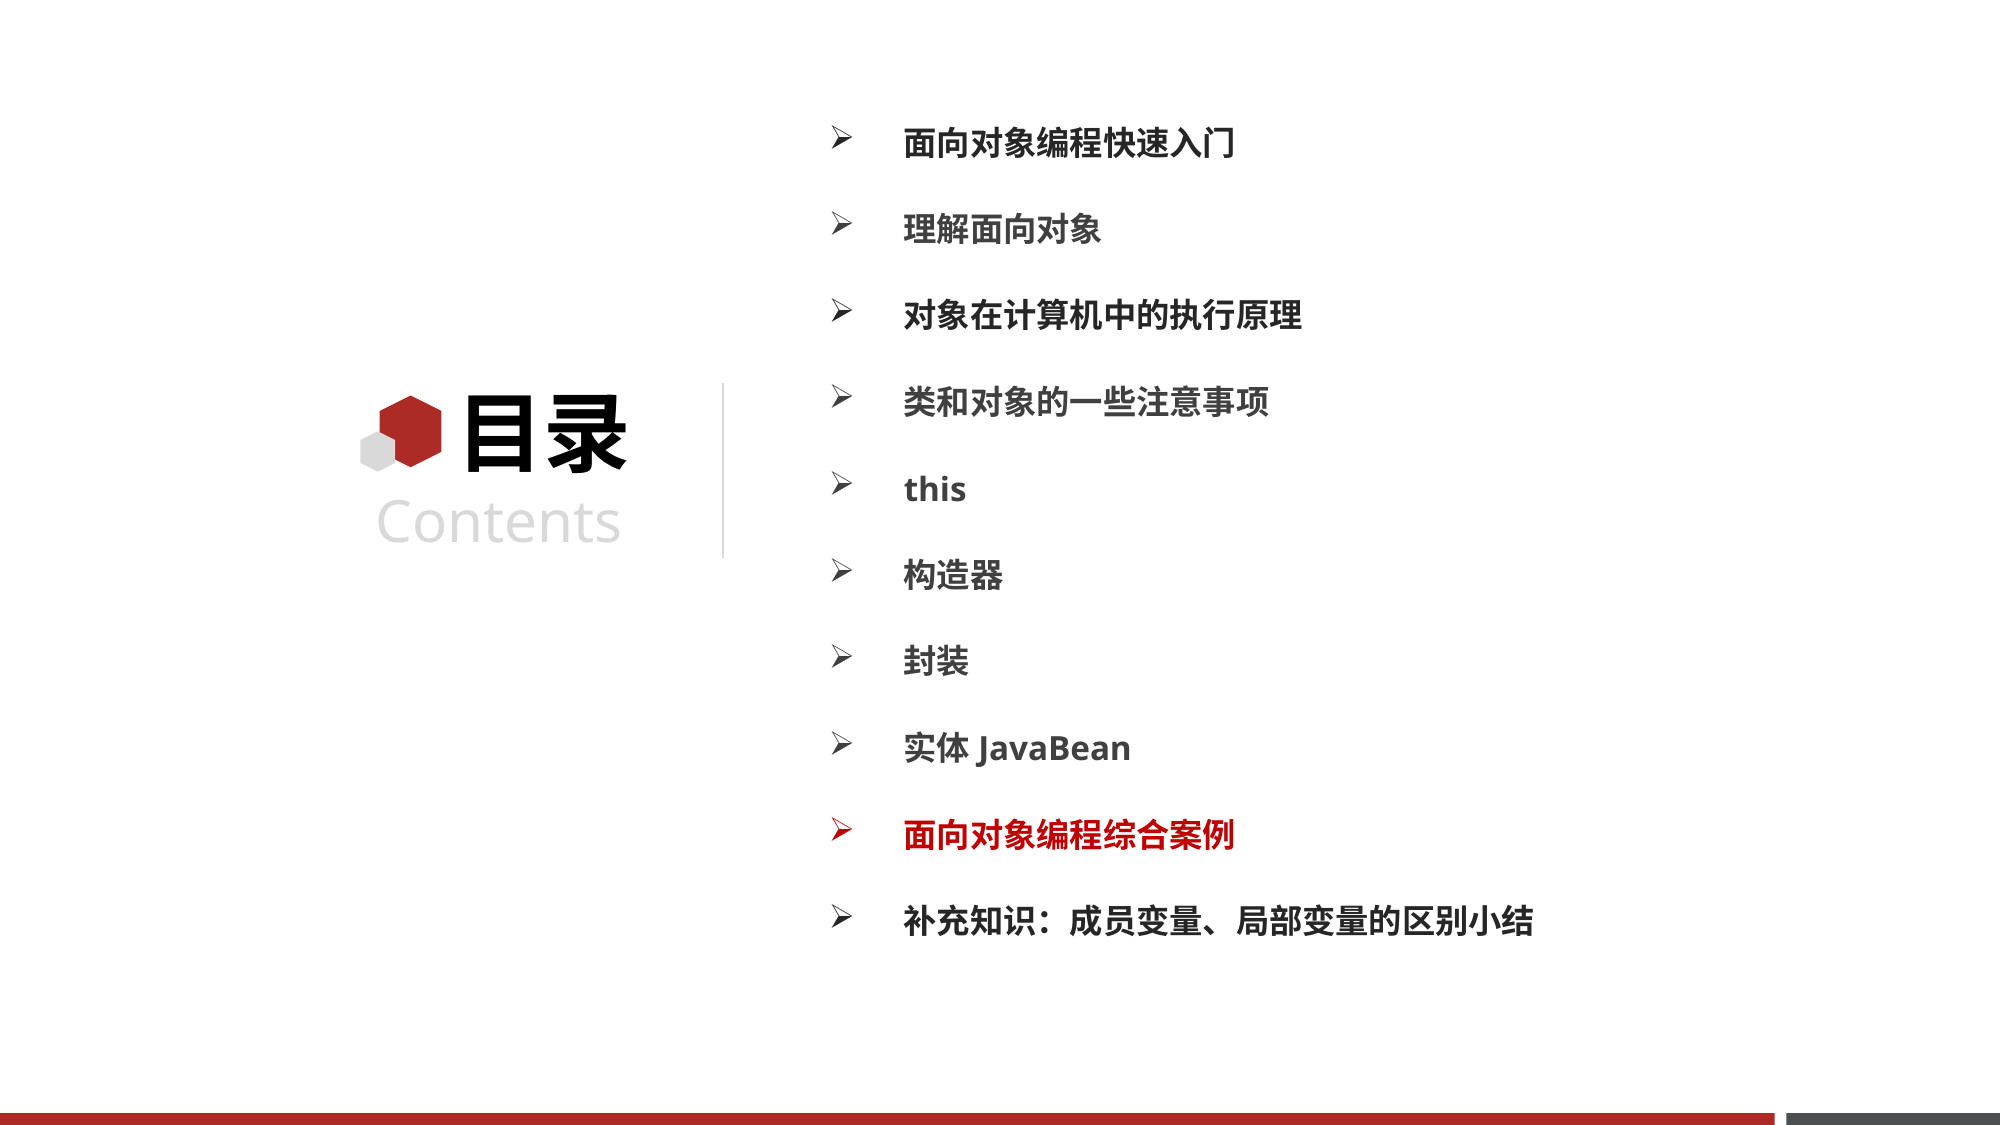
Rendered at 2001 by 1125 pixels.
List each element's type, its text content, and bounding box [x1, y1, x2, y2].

list 面向对象编程快速入门 理解面向对象 对象在计算机中的执行原理 类和对象的一些注意事项 this 构造器 封装 实体JavaBean 面向对象编程综合案例 补充知识：成员变量、局部变量的区别小结 [814, 119, 1561, 902]
